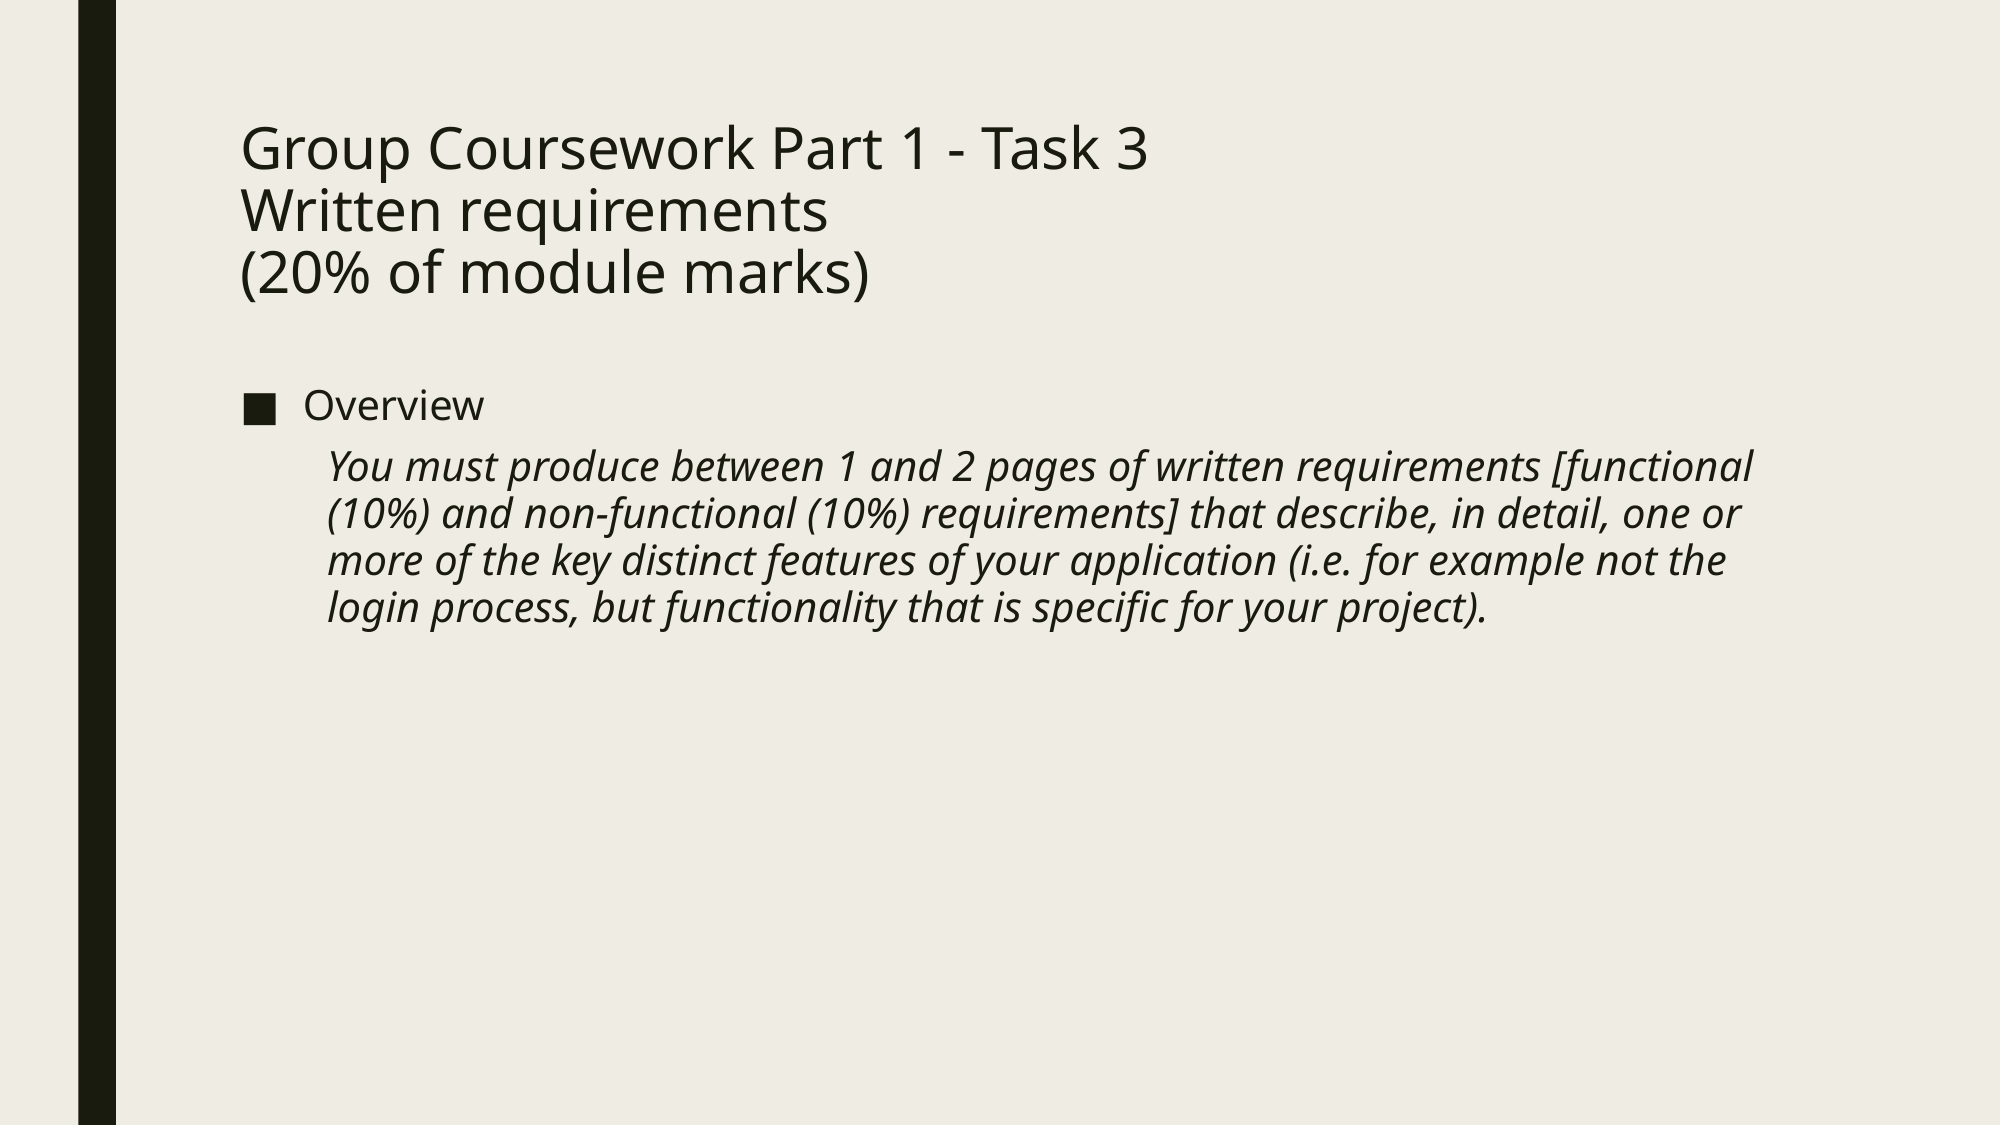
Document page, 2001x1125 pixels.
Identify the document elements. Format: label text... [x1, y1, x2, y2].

title Group Coursework Part 1 - Task 3 Written requirements (20% of module marks) [225, 112, 1800, 357]
list Overview You must produce between 1 and 2 pages of written requirements [functional (10%) and non-functional (10%) requirements] that describe, in detail, one or more of the key distinct features of your application (i.e. for example not the login process, but functionality that is specific for your project). [225, 375, 1800, 963]
